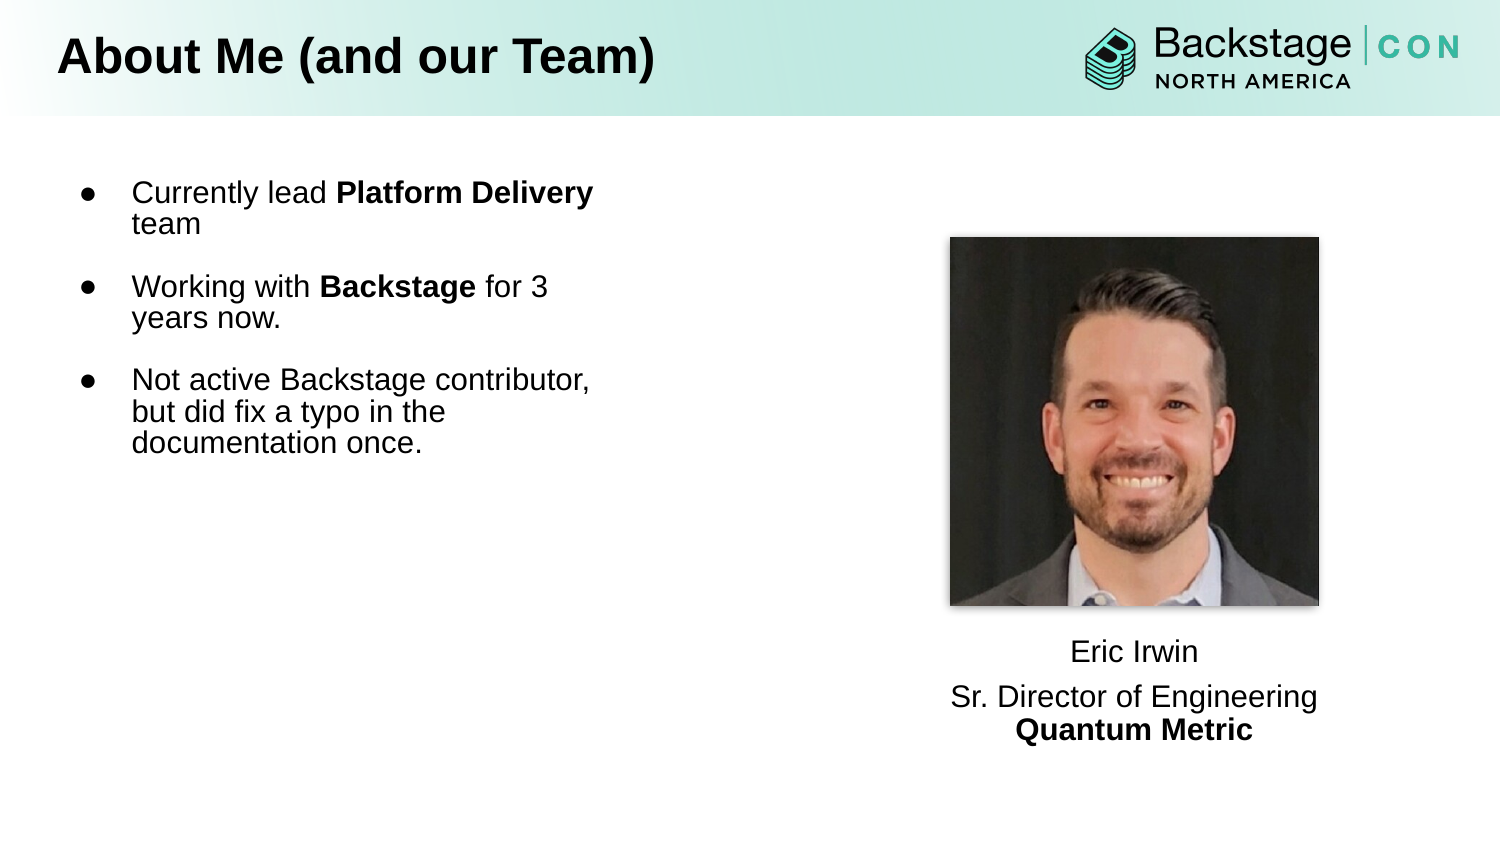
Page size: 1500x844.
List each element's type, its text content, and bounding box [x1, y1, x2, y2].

text_box Eric Irwin [1037, 621, 1233, 665]
text_box About Me (and our Team) [45, 0, 1340, 141]
text_box Currently lead Platform Delivery team Working with Backstage for 3 years now. Not active Backstage contributor, but did fix a typo in the documentation once. [45, 172, 636, 590]
picture [1340, 25, 1458, 90]
picture [950, 237, 1319, 606]
text_box Sr. Director of Engineering Quantum Metric [888, 665, 1381, 763]
